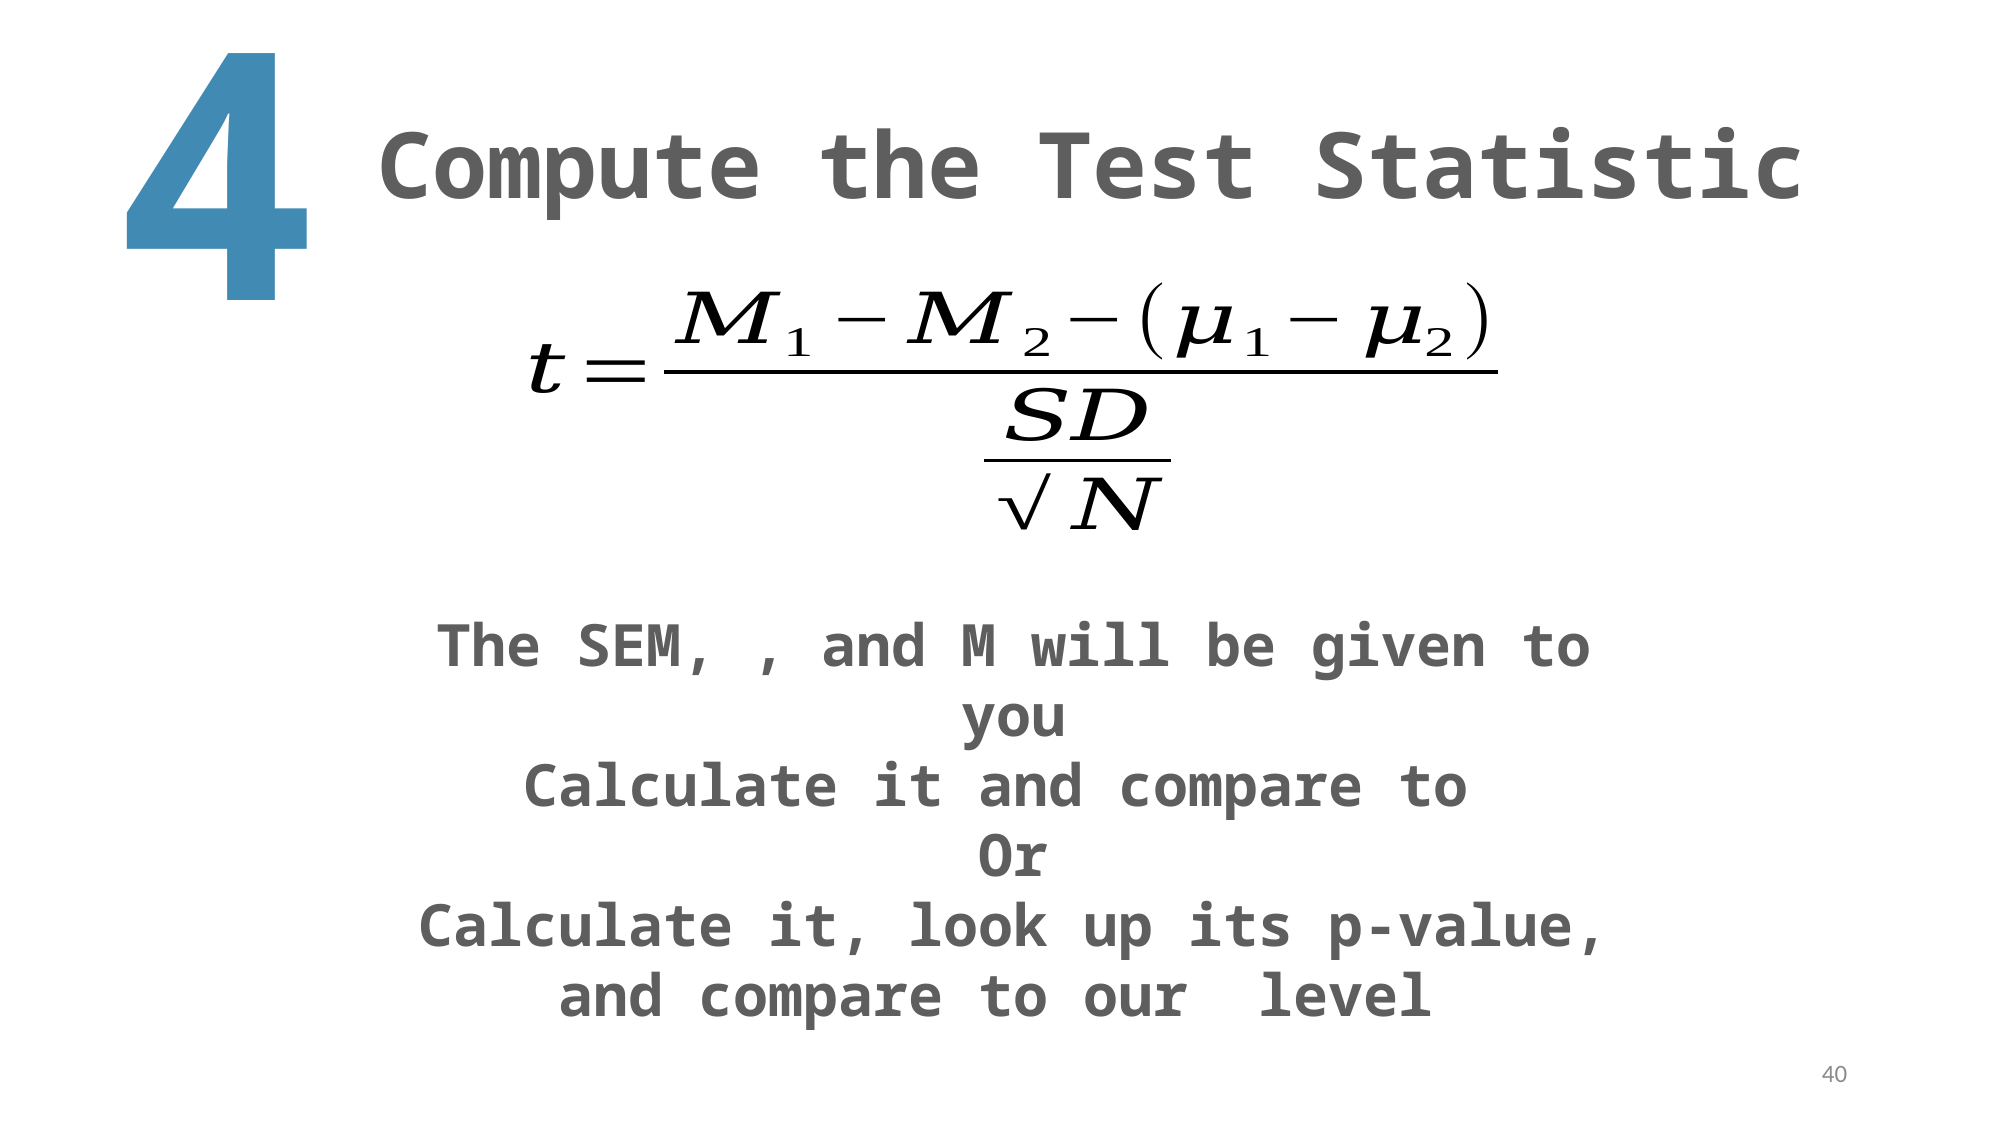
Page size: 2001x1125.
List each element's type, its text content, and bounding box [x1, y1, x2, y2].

slide_number 40 [1412, 1042, 1863, 1103]
title Compute the Test Statistic [362, 59, 1863, 278]
text_box 4 [98, 0, 336, 378]
